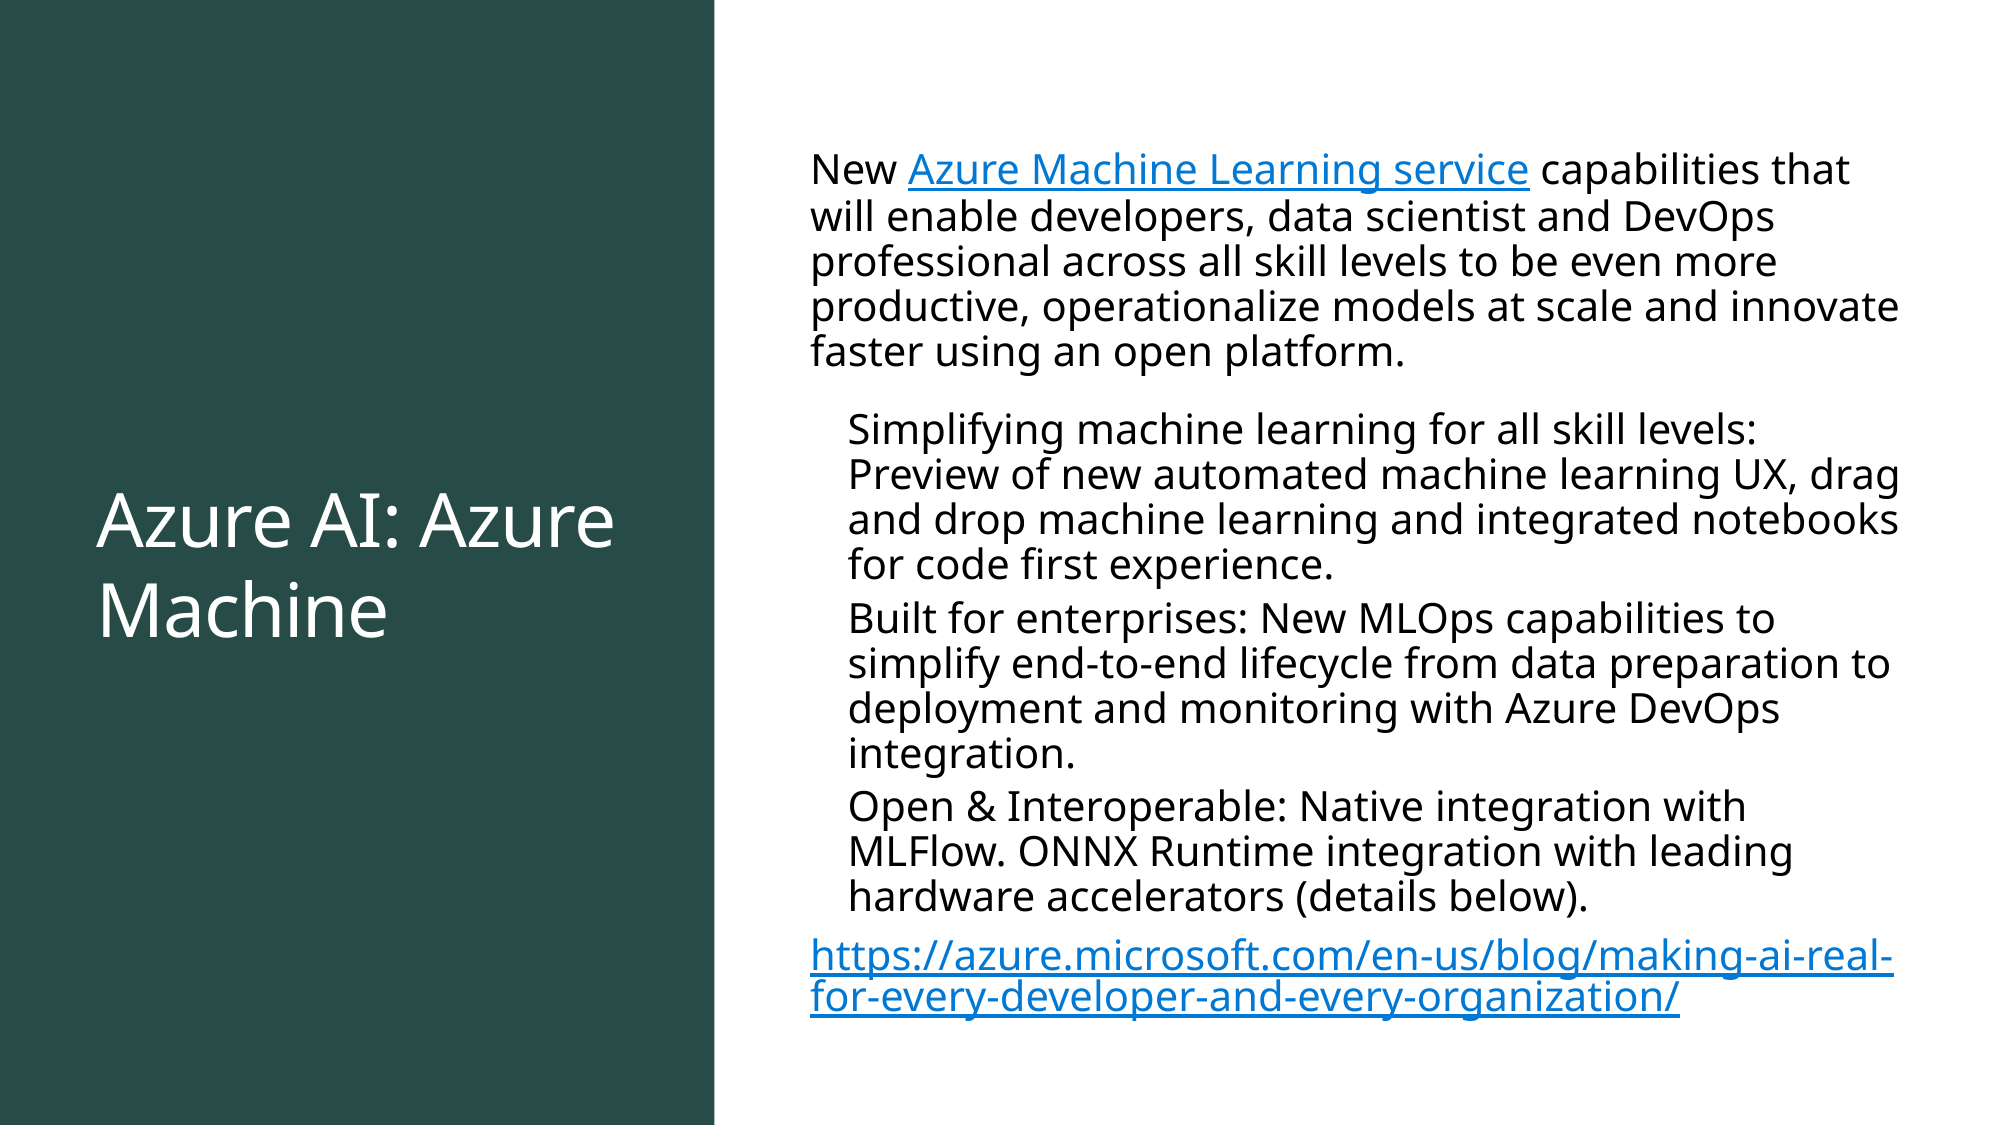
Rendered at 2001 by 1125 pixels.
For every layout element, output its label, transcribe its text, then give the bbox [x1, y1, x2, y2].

title Azure AI: Azure Machine [96, 96, 619, 1029]
list New Azure Machine Learning service capabilities that will enable developers, data scientist and DevOps professional across all skill levels to be even more productive, operationalize models at scale and innovate faster using an open platform. Simplifying machine learning for all skill levels: Preview of new automated machine learning UX, drag and drop machine learning and integrated notebooks for code first experience. Built for enterprises: New MLOps capabilities to simplify end-to-end lifecycle from data preparation to deployment and monitoring with Azure DevOps integration. Open & Interoperable: Native integration with MLFlow. ONNX Runtime integration with leading hardware accelerators (details below). https://azure.microsoft.com/en-us/blog/making-ai-real-for-every-developer-and-every-organization/ [810, 96, 1905, 1029]
